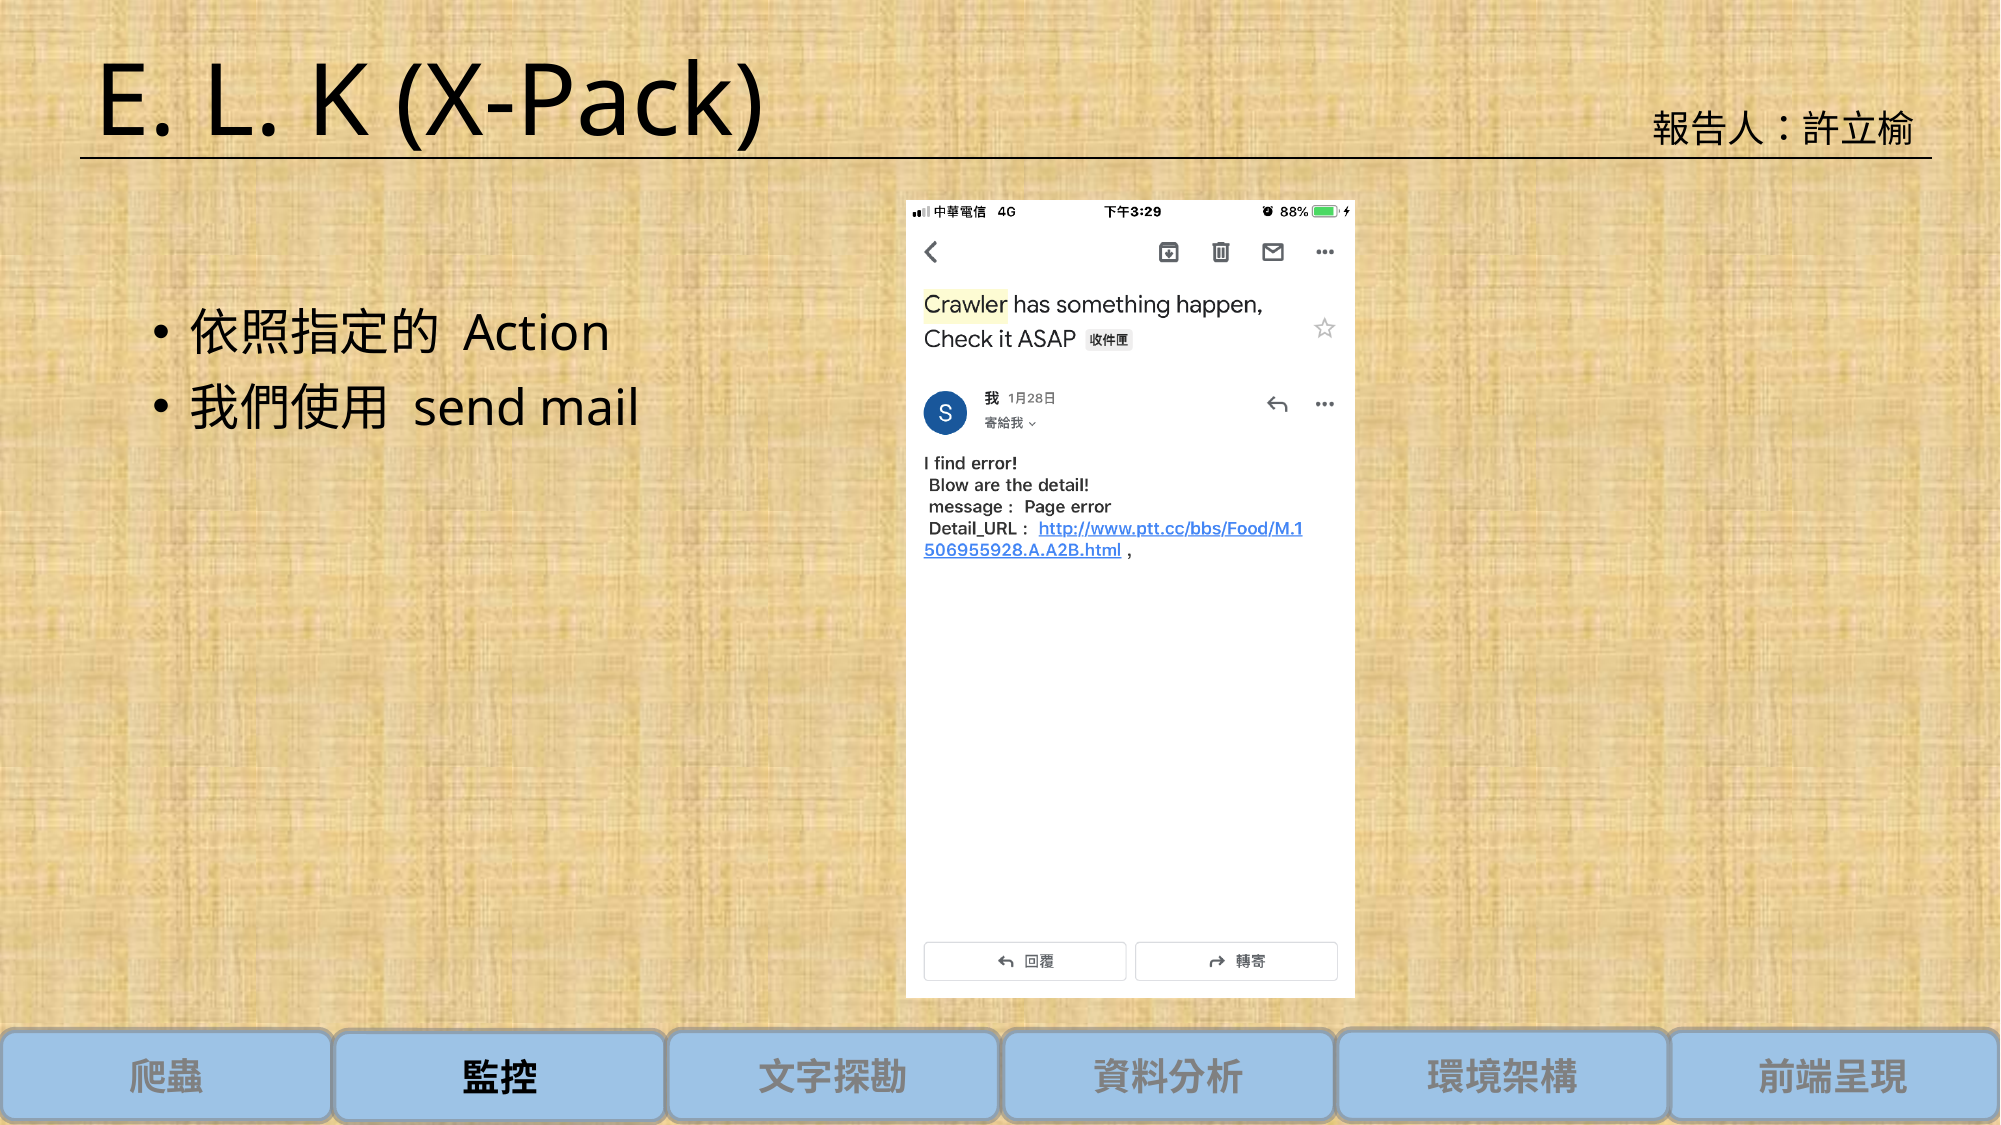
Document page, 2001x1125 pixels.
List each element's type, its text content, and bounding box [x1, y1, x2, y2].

list 依照指定的 Action 我們使用 send mail [137, 299, 1863, 1014]
text_box 報告人：許立榆 [1636, 97, 1931, 158]
text_box E. L. K (X-Pack) [79, 28, 816, 163]
picture [0, 0, 2001, 1125]
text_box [0, 1029, 2000, 1123]
